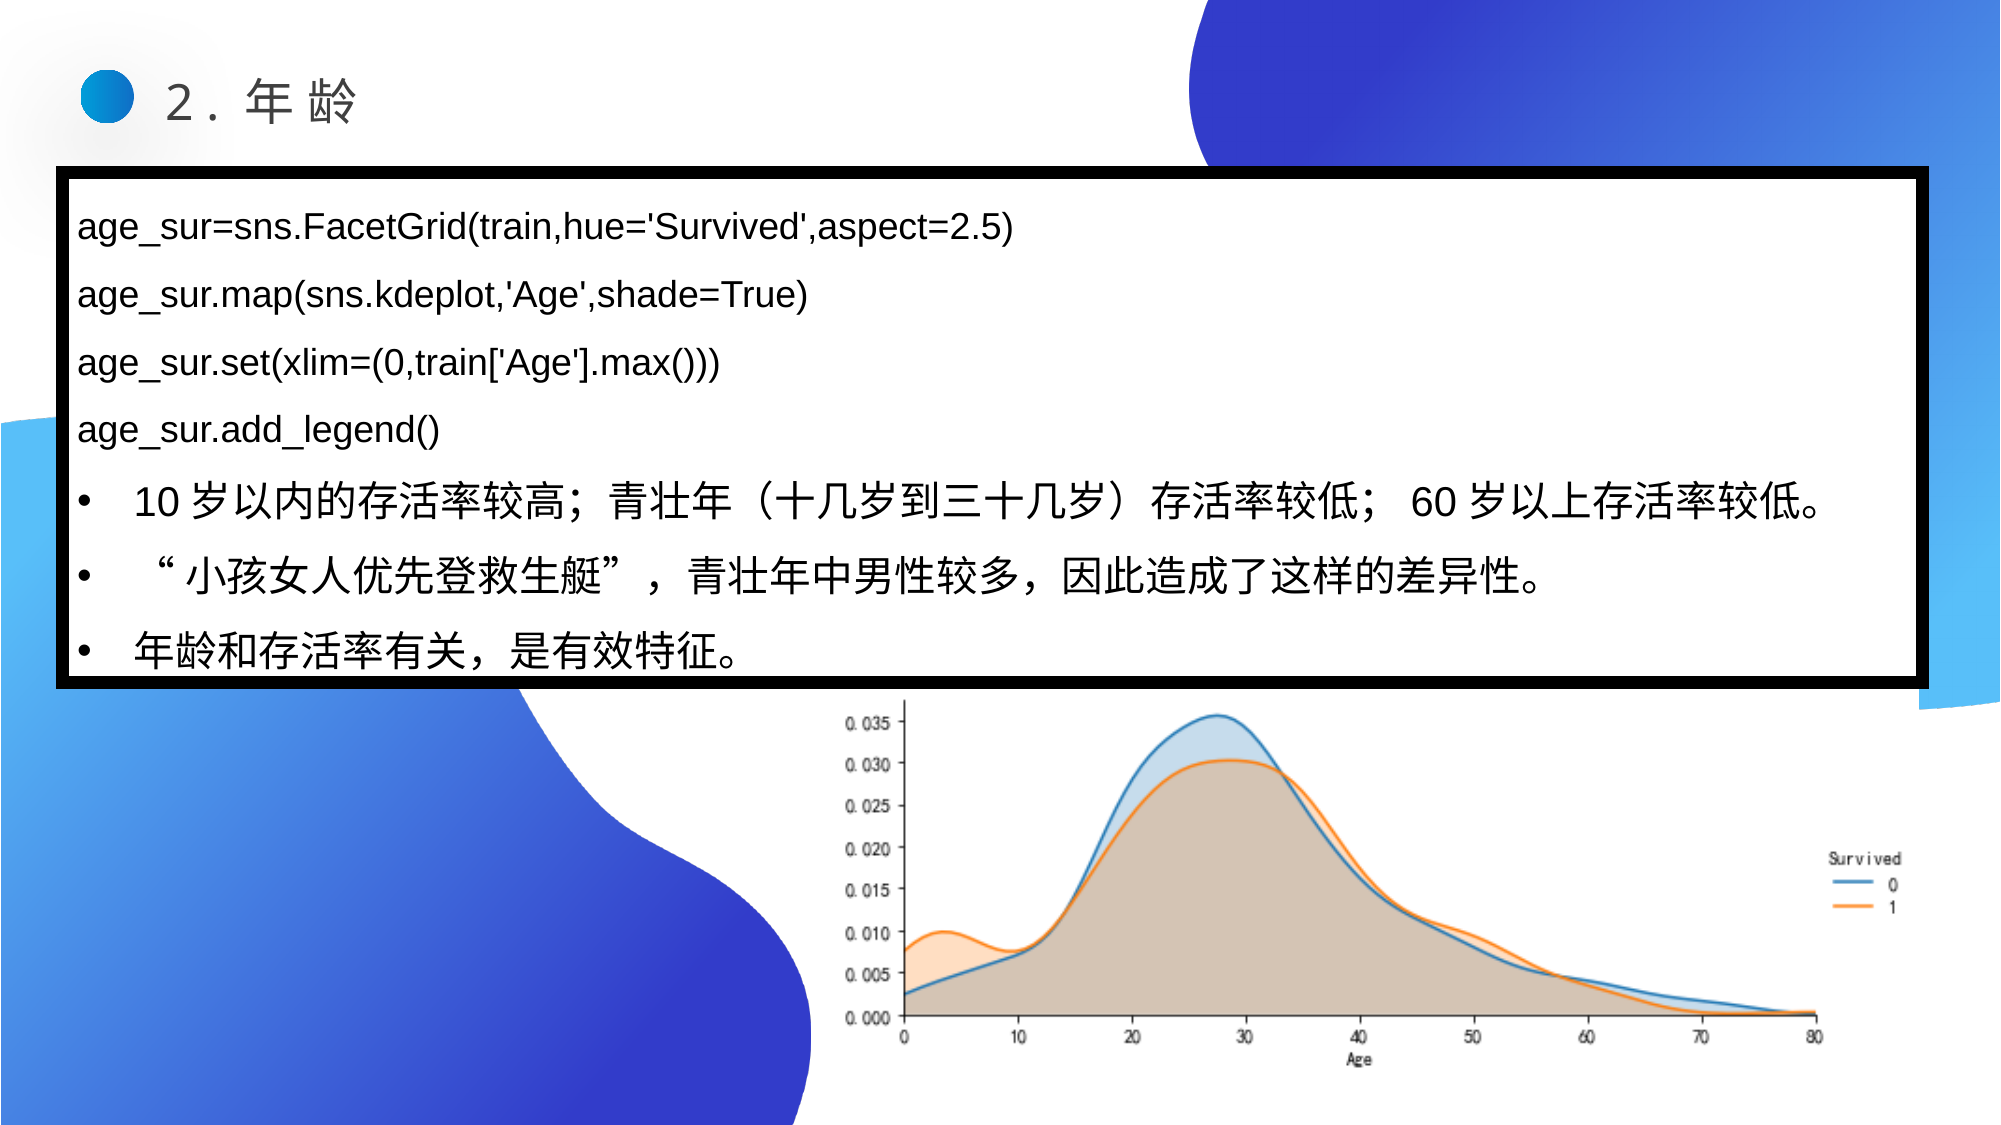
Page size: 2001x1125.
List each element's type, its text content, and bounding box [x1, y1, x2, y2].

picture [831, 0, 2000, 1079]
text_box age_sur=sns.FacetGrid(train,hue='Survived',aspect=2.5) age_sur.map(sns.kdeplot,'Age',shade=True) age_sur.set(xlim=(0,train['Age'].max())) age_sur.add_legend() 10岁以内的存活率较高；青壮年（十几岁到三十几岁）存活率较低；60岁以上存活率较低。 “小孩女人优先登救生艇”，青壮年中男性较多，因此造成了这样的差异性。 年龄和存活率有关，是有效特征。 [61, 172, 1189, 683]
text_box [79, 68, 135, 125]
text_box 2.年龄 [150, 62, 769, 138]
picture [0, 414, 811, 1125]
